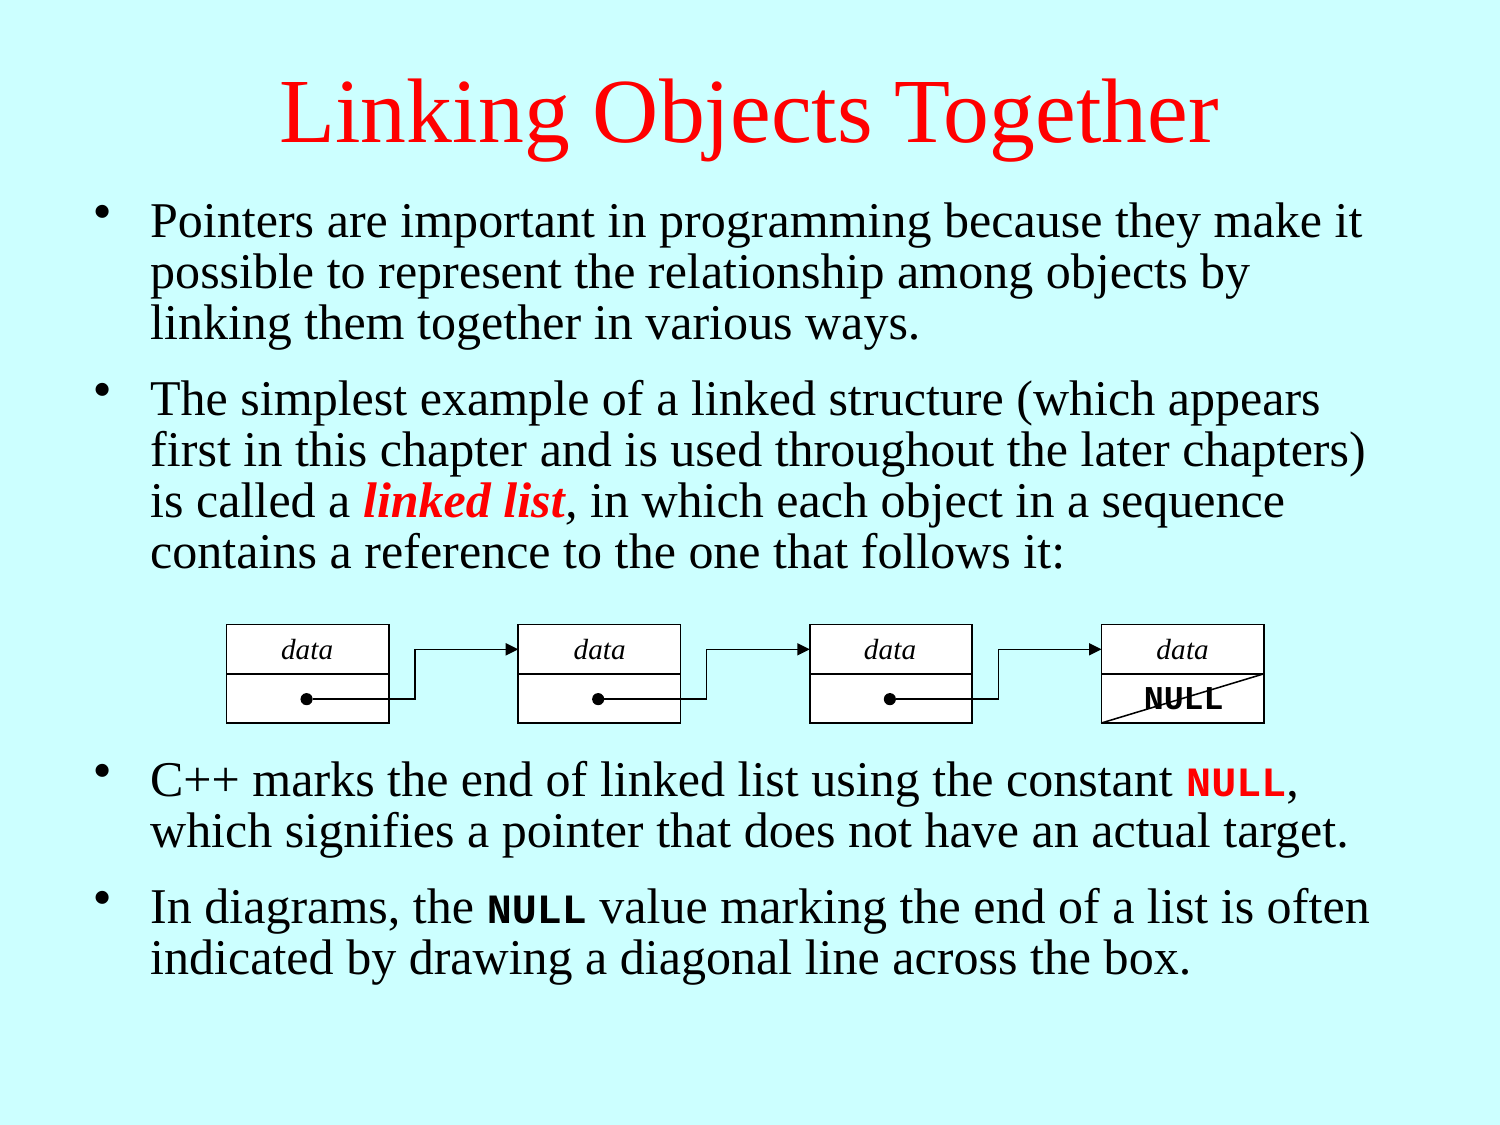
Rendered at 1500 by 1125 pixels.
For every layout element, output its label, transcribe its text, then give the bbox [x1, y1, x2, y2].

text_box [224, 622, 1266, 724]
title Linking Objects Together [0, 12, 1500, 201]
text_box Pointers are important in programming because they make it possible to represent the relationship among objects by linking them together in various ways. The simplest example of a linked structure (which appears first in this chapter and is used throughout the later chapters) is called a linked list, in which each object in a sequence contains a reference to the one that follows it: C++ marks the end of linked list using the constant NULL, which signifies a pointer that does not have an actual target. In diagrams, the NULL value marking the end of a list is often indicated by drawing a diagonal line across the box. [79, 189, 1413, 1038]
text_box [1100, 673, 1265, 724]
